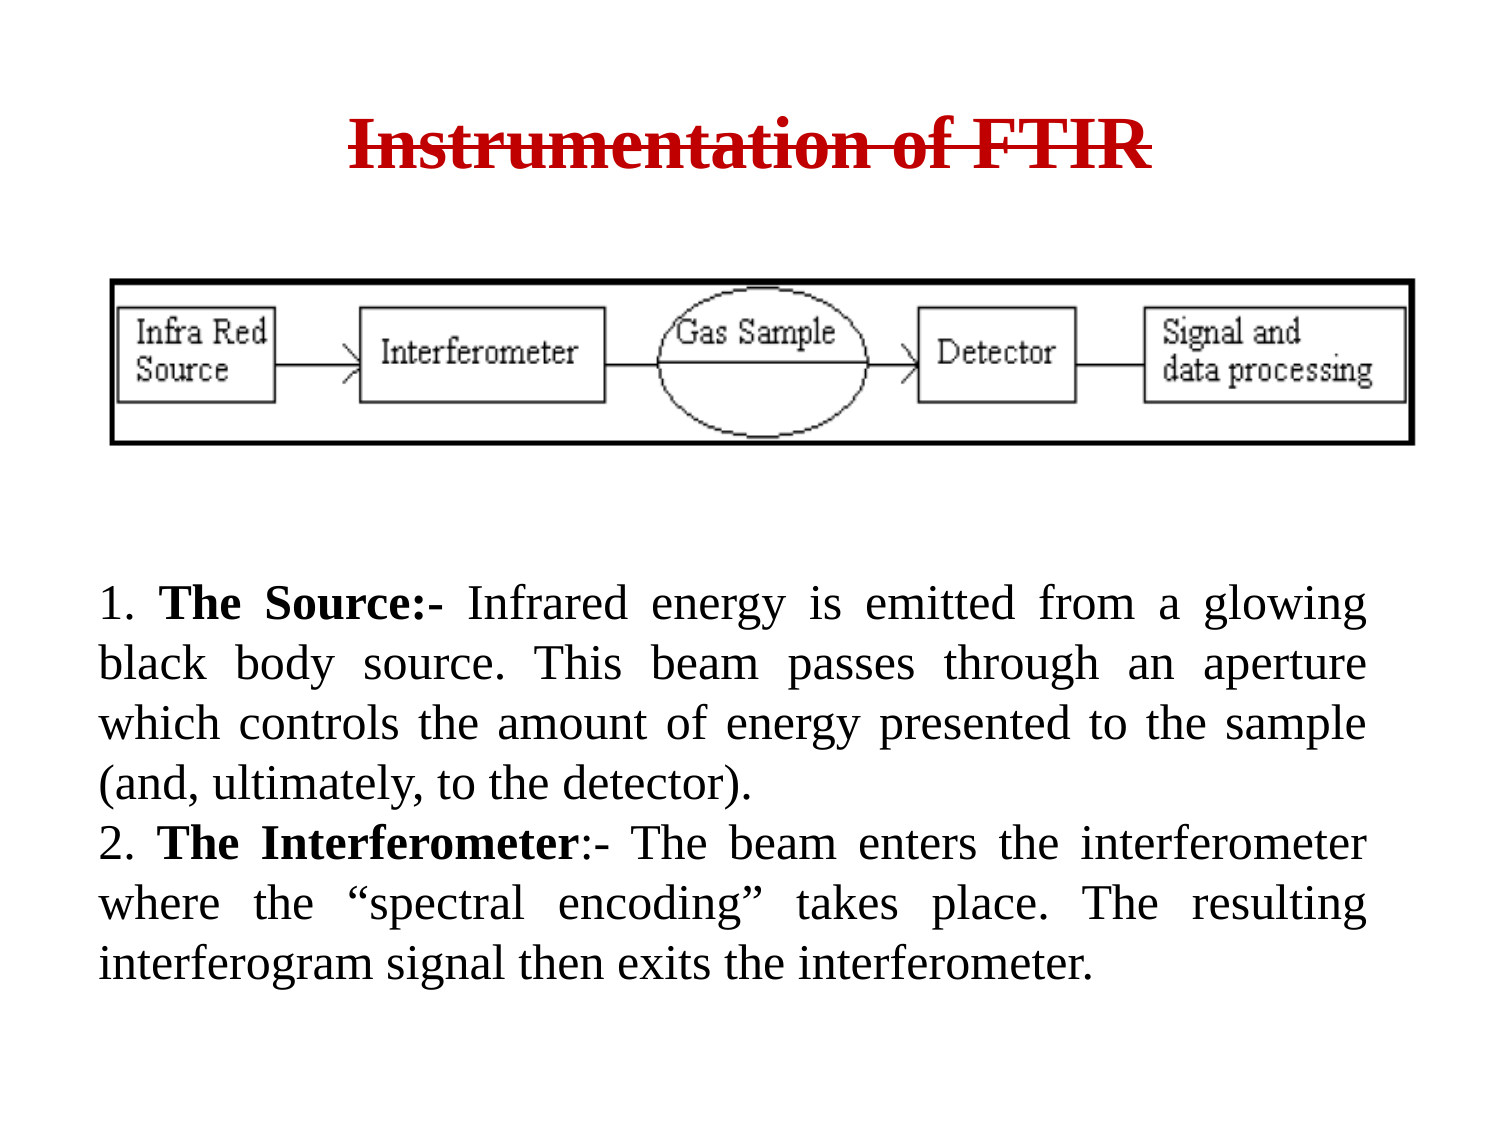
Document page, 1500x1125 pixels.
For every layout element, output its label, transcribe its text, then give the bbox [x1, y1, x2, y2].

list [100, 266, 1451, 465]
text_box 1. The Source:- Infrared energy is emitted from a glowing black body source. This beam passes through an aperture which controls the amount of energy presented to the sample (and, ultimately, to the detector). 2. The Interferometer:- The beam enters the interferometer where the “spectral encoding” takes place. The resulting interferogram signal then exits the interferometer. [83, 562, 1383, 998]
title Instrumentation of FTIR [75, 45, 1425, 233]
